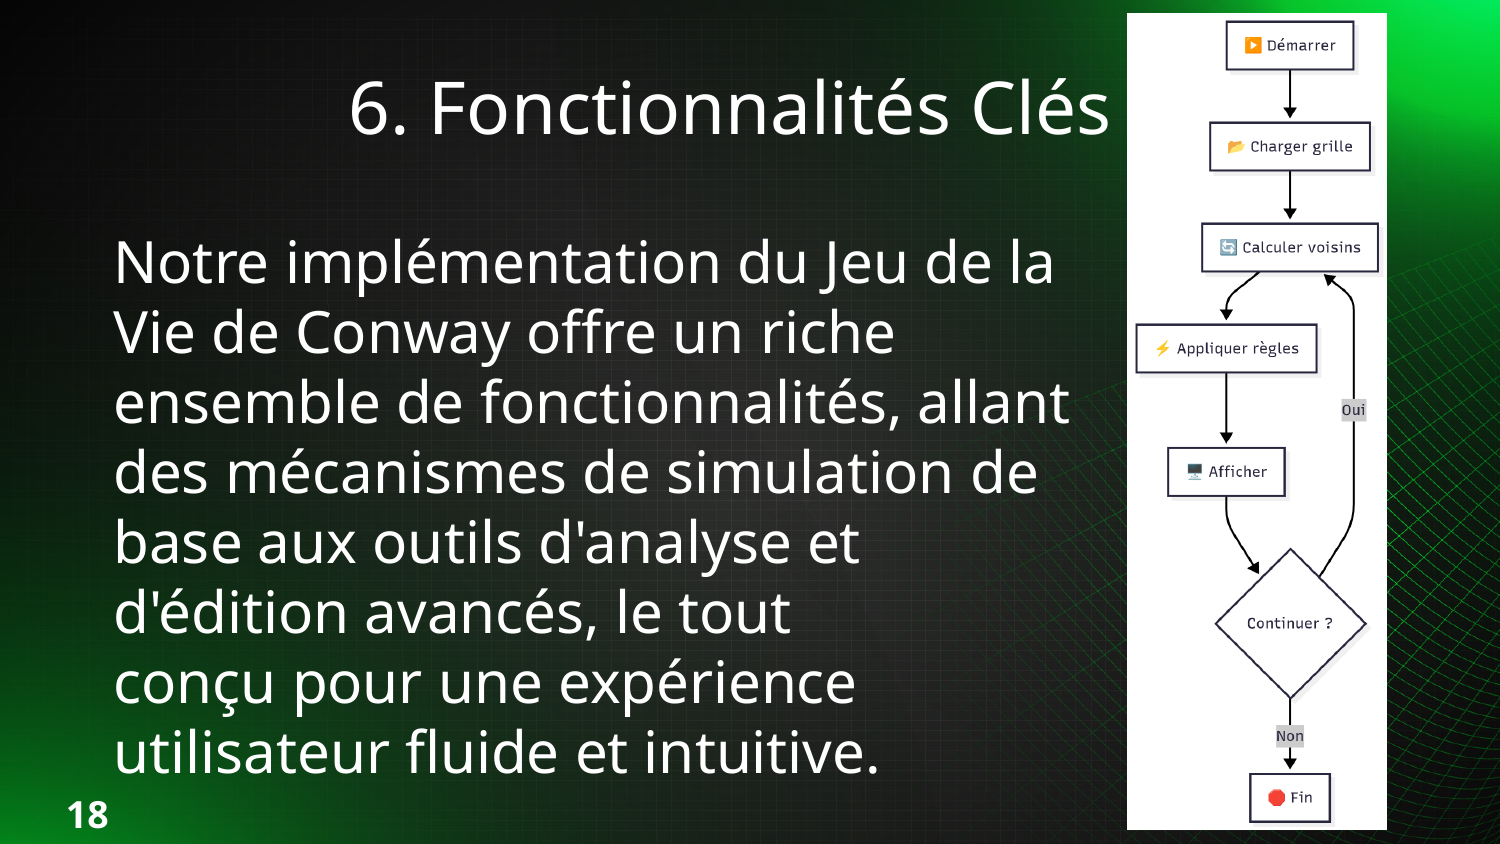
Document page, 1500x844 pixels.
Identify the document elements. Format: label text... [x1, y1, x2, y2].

picture [0, 0, 1500, 844]
text_box Notre implémentation du Jeu de la Vie de Conway offre un riche ensemble de fonctionnalités, allant des mécanismes de simulation de base aux outils d'analyse et d'édition avancés, le tout conçu pour une expérience utilisateur fluide et intuitive. [98, 210, 1106, 422]
text_box 18 [50, 783, 179, 844]
text_box 6. Fonctionnalités Clés [99, 57, 1127, 164]
